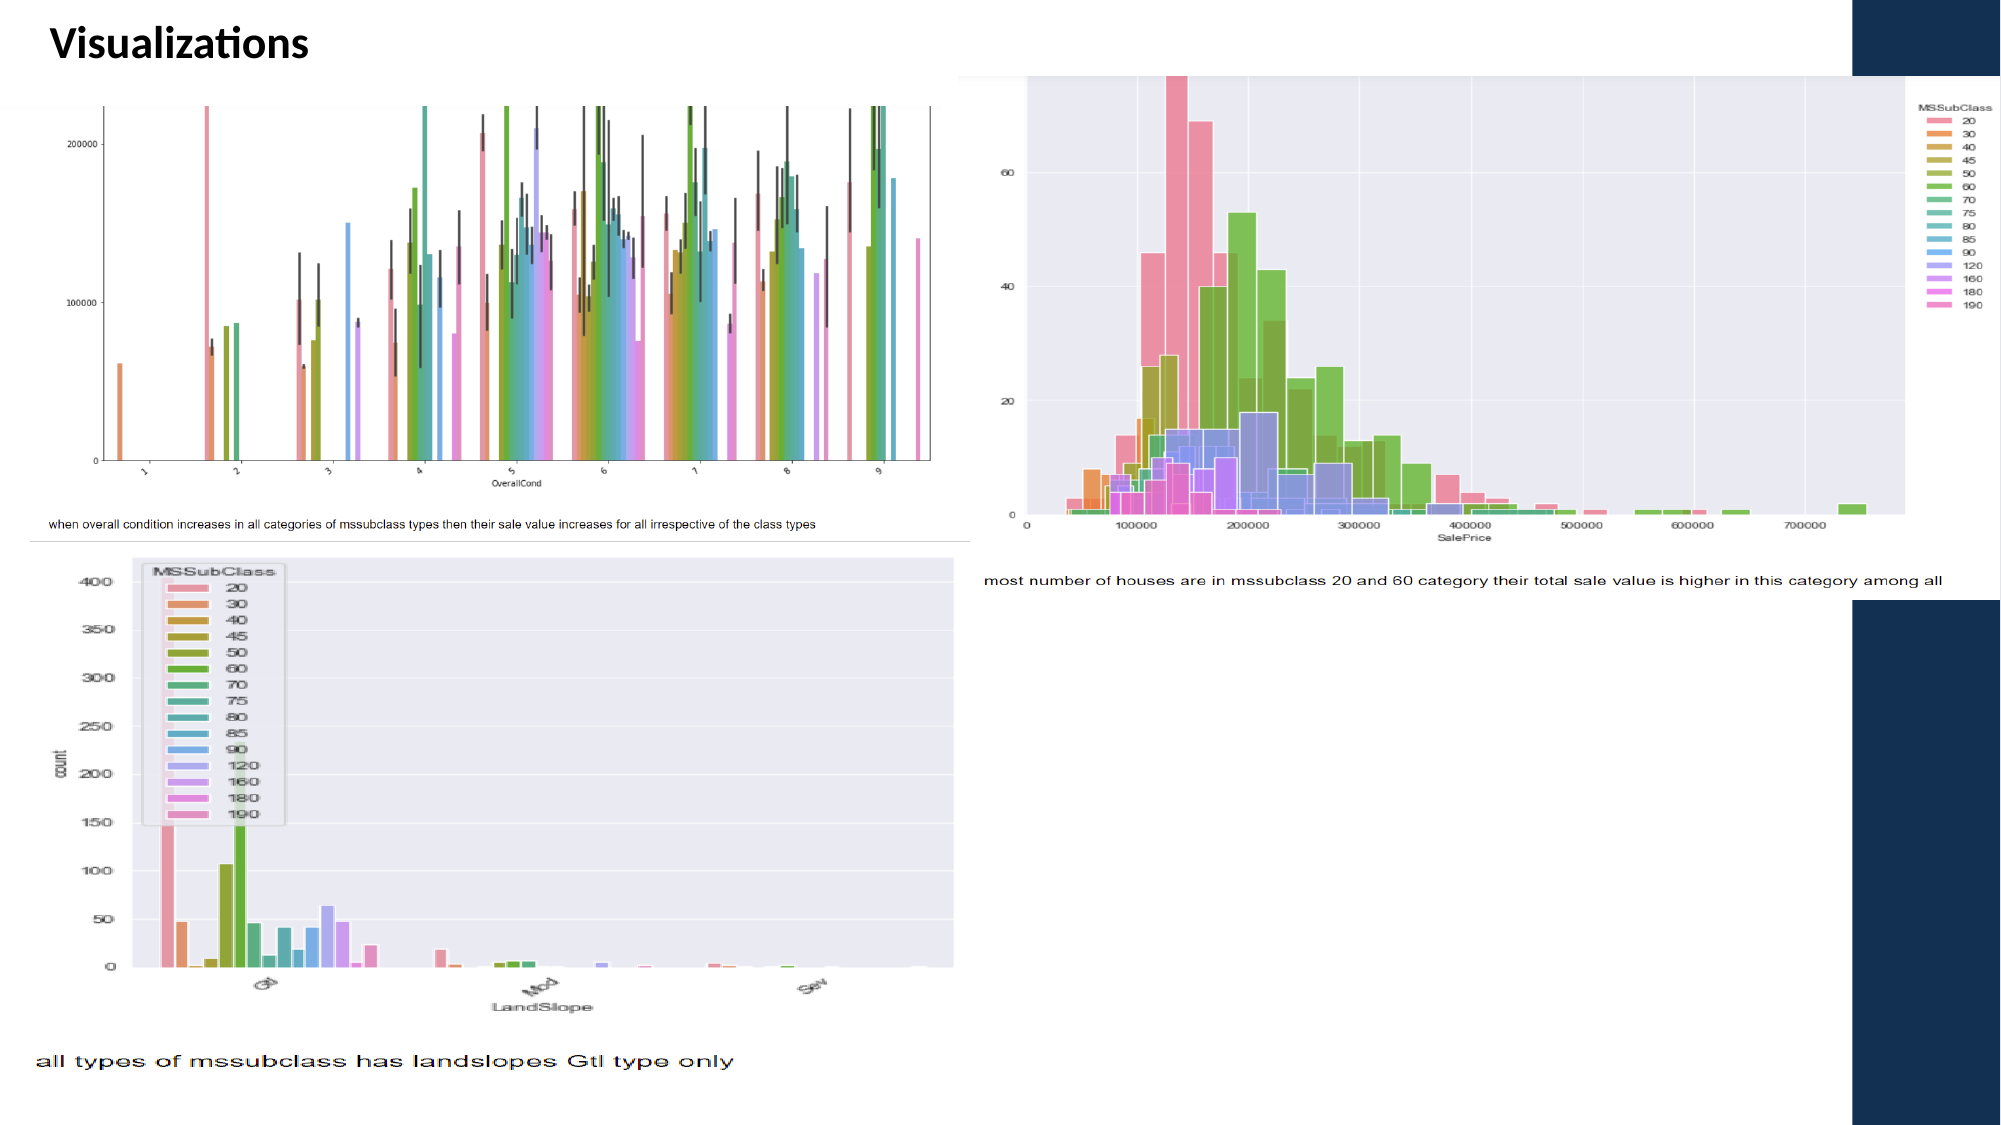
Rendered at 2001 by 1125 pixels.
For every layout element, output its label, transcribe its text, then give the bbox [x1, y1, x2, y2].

picture [0, 76, 2000, 1091]
text_box Visualizations [34, 5, 1036, 75]
